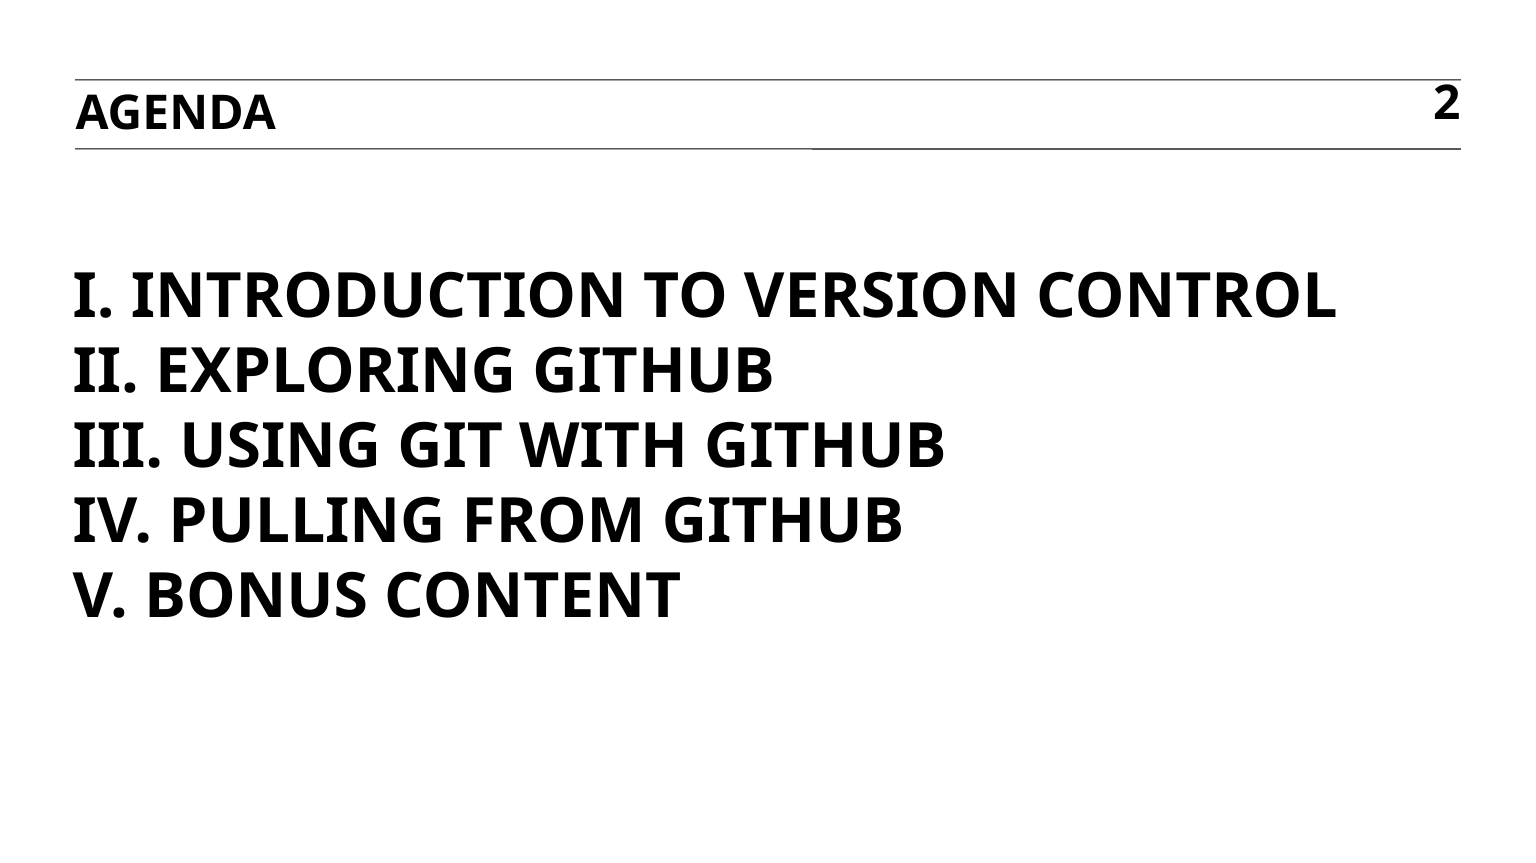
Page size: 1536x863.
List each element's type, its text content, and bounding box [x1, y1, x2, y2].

slide_number 2 [1419, 86, 1461, 138]
list agenda [60, 81, 1231, 132]
title I. Introduction to version control II. Exploring Github III. Using Git with Github IV. Pulling from Github V. Bonus content [72, 174, 1456, 782]
